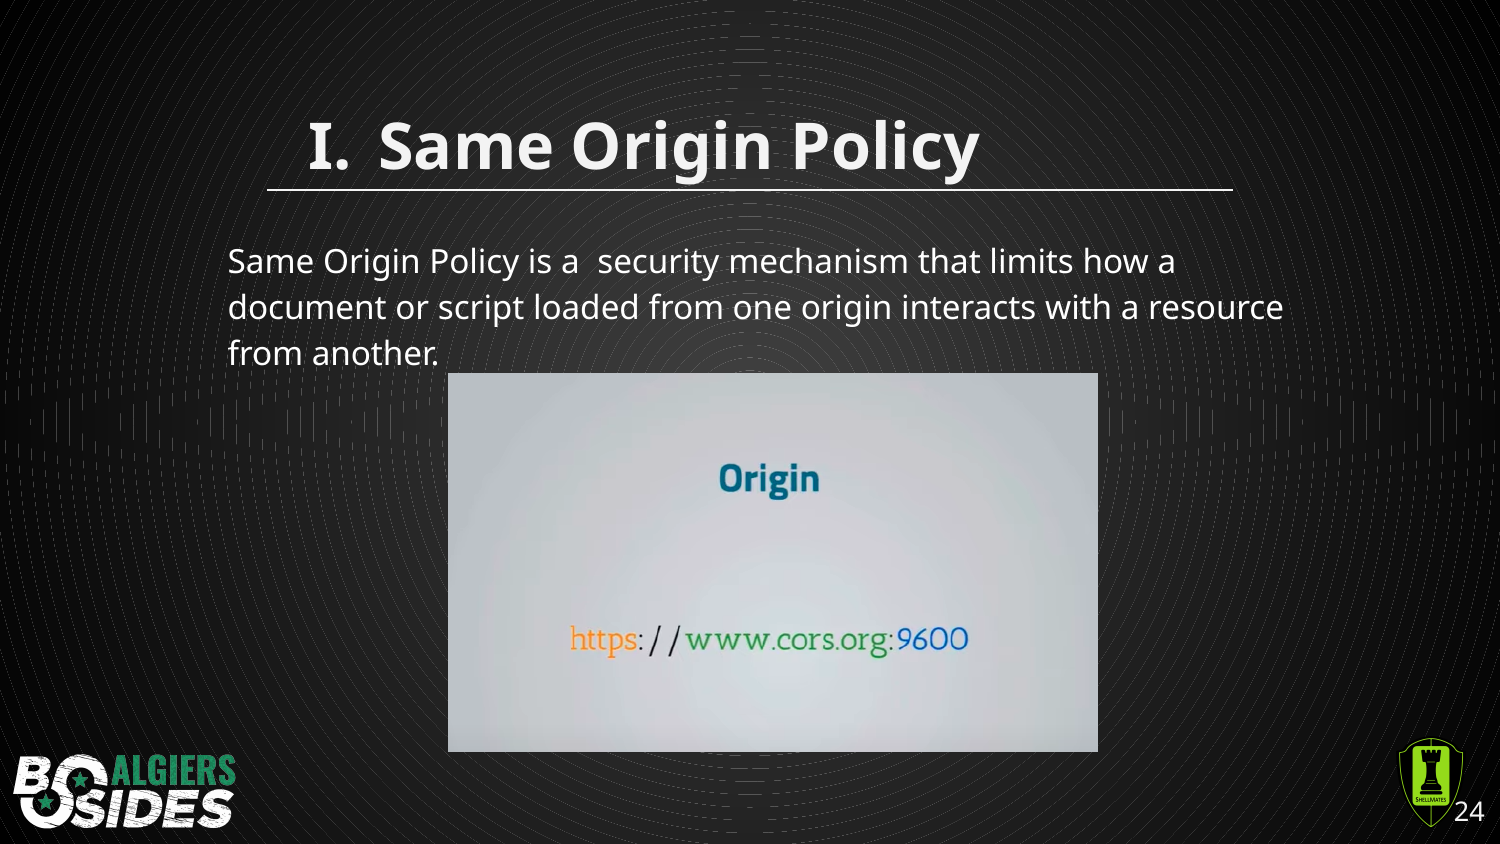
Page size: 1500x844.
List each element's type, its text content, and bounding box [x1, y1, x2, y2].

picture [12, 727, 260, 835]
list Same Origin Policy is a security mechanism that limits how a document or script loaded from one origin interacts with a resource from another. [212, 218, 1333, 319]
picture [1395, 735, 1467, 829]
slide_number ‹#› [1410, 779, 1500, 844]
picture [448, 373, 1098, 752]
title Same Origin Policy [288, 90, 1500, 190]
